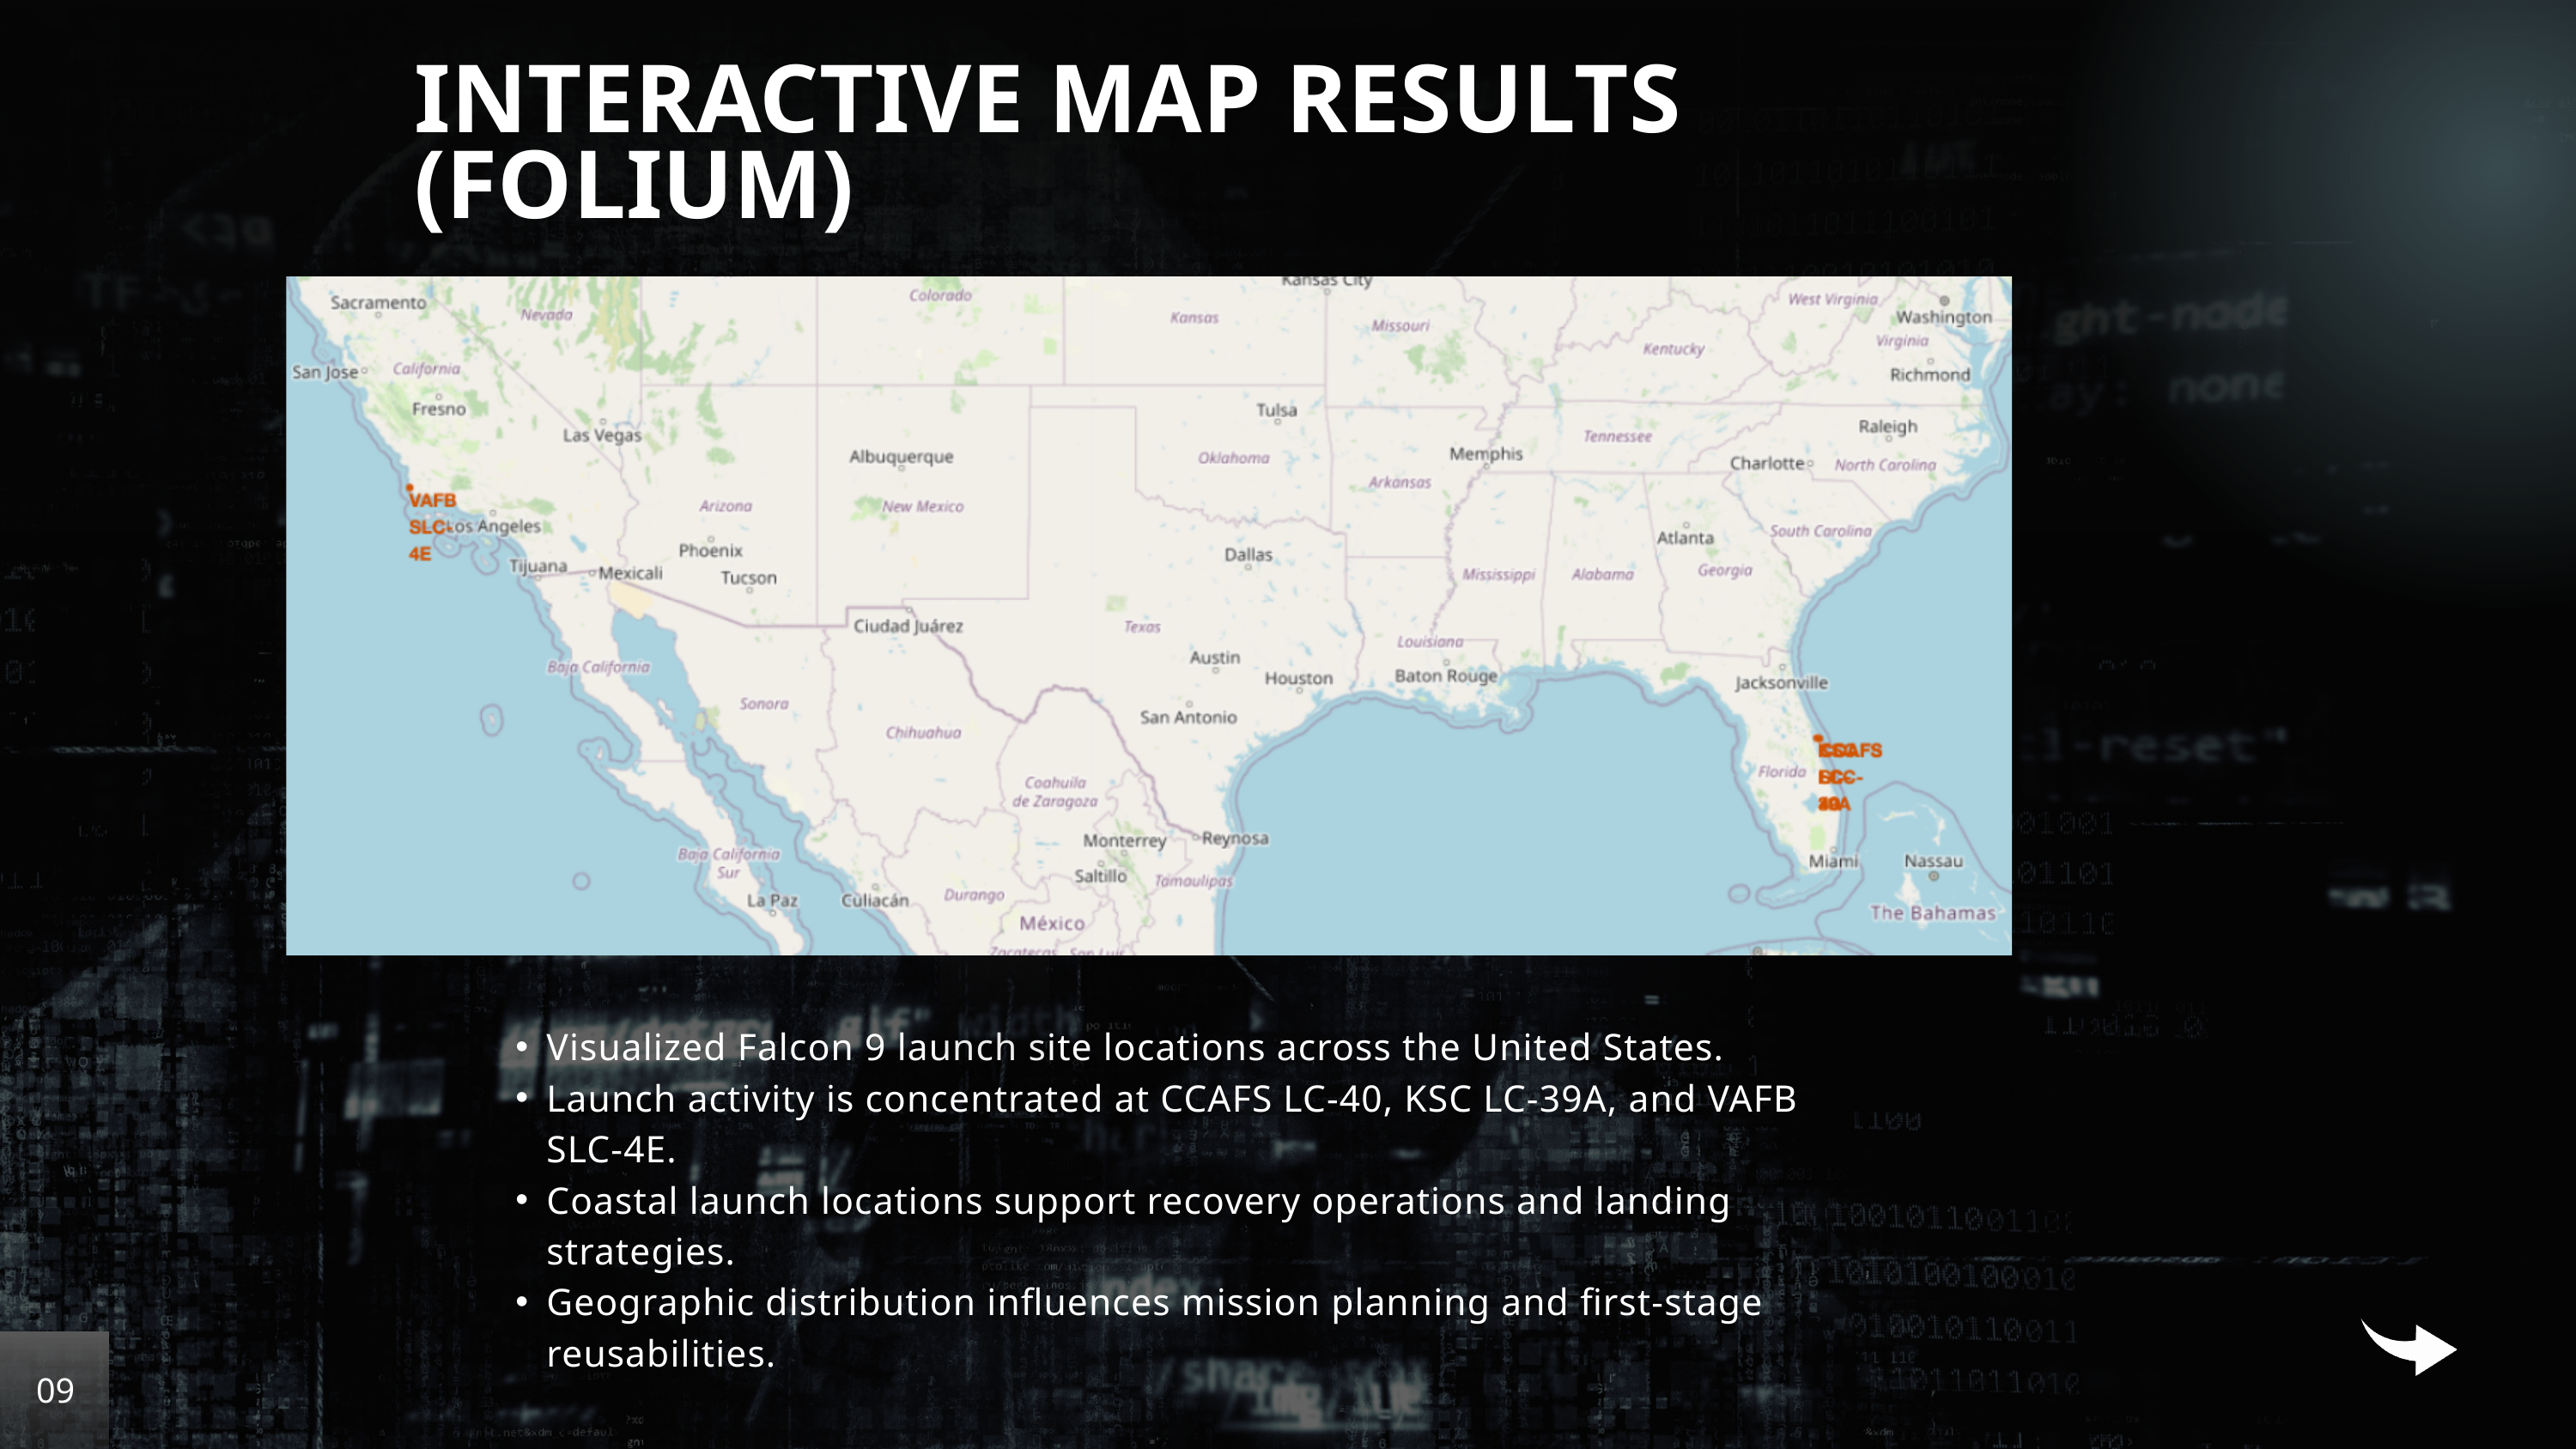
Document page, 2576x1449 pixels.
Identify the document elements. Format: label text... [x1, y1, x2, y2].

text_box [939, 585, 1049, 1086]
text_box Visualized Falcon 9 launch site locations across the United States. Launch activity is concentrated at CCAFS LC-40, KSC LC-39A, and VAFB SLC-4E. Coastal launch locations support recovery operations and landing strategies. Geographic distribution influences mission planning and first-stage reusabilities. [484, 1072, 1811, 1426]
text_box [0, 1331, 109, 1449]
text_box [2360, 1318, 2458, 1377]
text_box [0, 0, 2576, 1063]
text_box [0, 1072, 2576, 1449]
